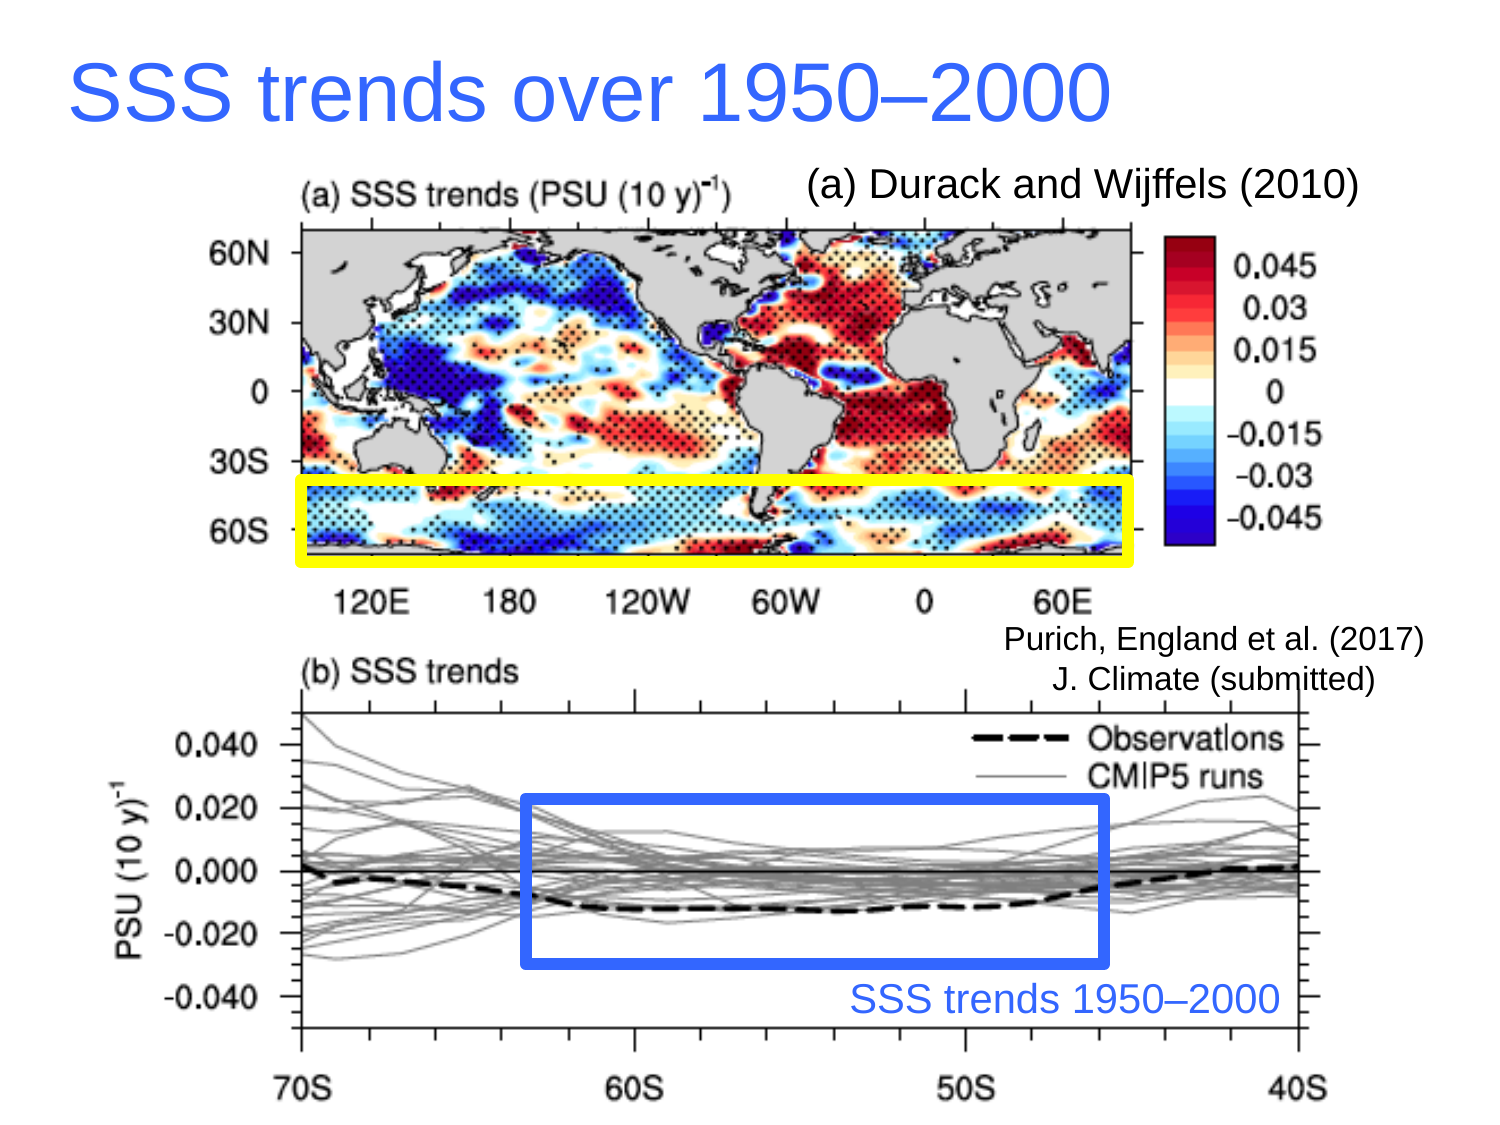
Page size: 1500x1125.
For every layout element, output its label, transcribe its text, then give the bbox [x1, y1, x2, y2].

text_box SSS trends over 1950–2000 [53, 30, 1258, 146]
picture [70, 123, 1500, 1125]
